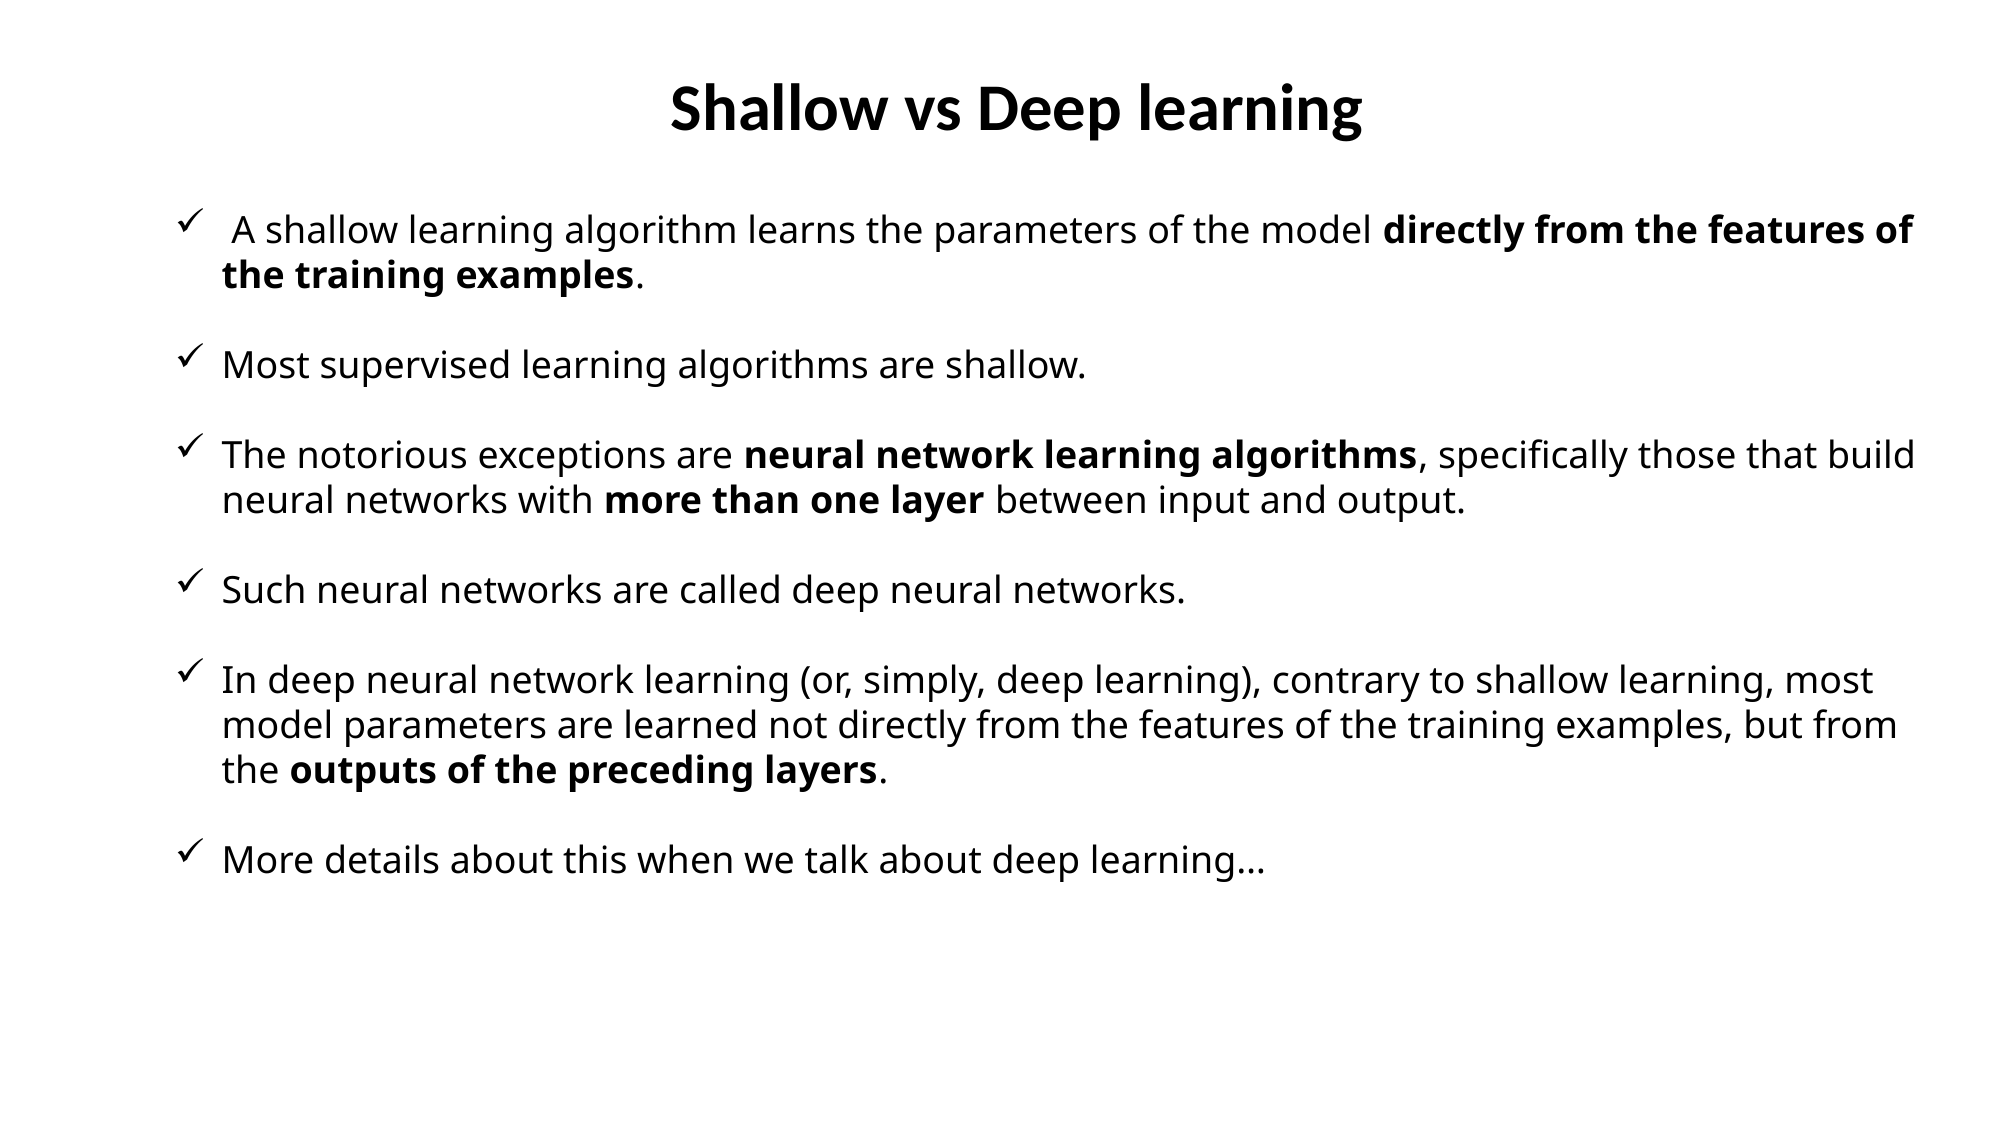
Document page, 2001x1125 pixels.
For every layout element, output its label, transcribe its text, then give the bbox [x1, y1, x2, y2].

text_box Shallow vs Deep learning [656, 56, 1380, 151]
text_box A shallow learning algorithm learns the parameters of the model directly from the features of the training examples. Most supervised learning algorithms are shallow. The notorious exceptions are neural network learning algorithms, specifically those that build neural networks with more than one layer between input and output. Such neural networks are called deep neural networks. In deep neural network learning (or, simply, deep learning), contrary to shallow learning, most model parameters are learned not directly from the features of the training examples, but from the outputs of the preceding layers. More details about this when we talk about deep learning… [160, 198, 1955, 889]
